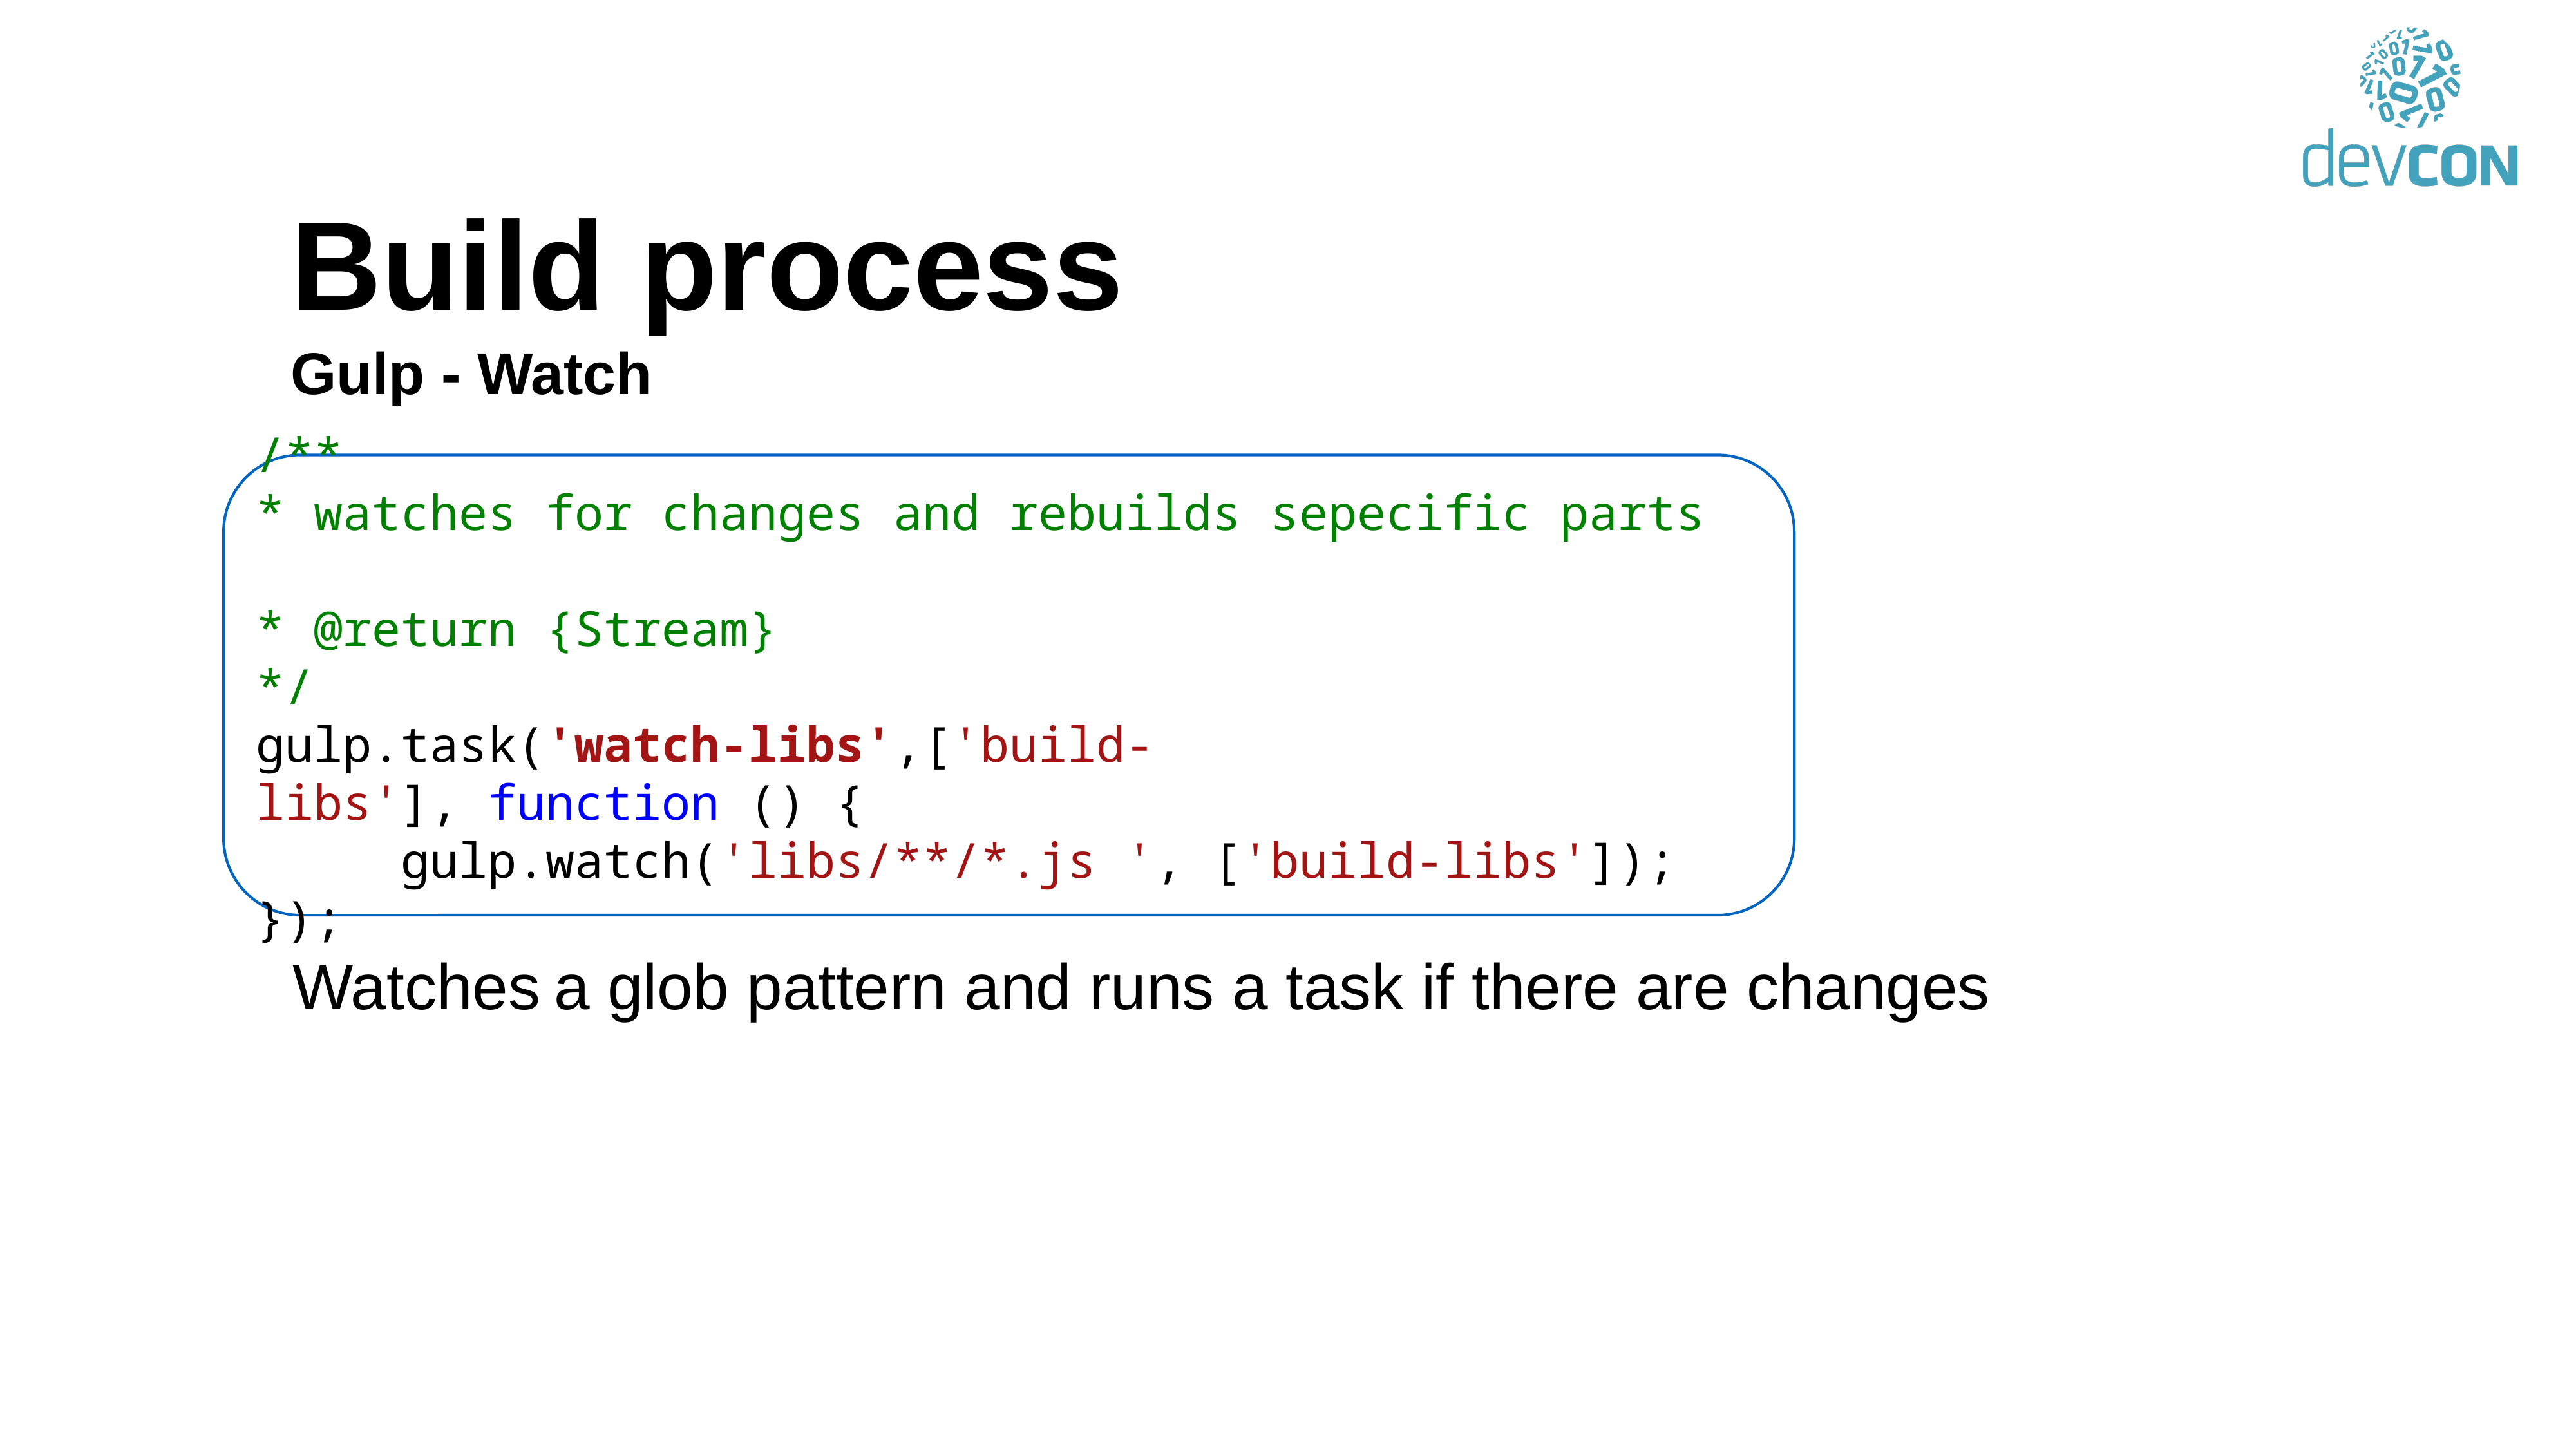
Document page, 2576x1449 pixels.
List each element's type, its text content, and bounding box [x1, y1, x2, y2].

text_box Watches a glob pattern and runs a task if there are changes [283, 917, 2566, 1027]
text_box /** * watches for changes and rebuilds sepecific parts * @return {Stream} */ gulp.task('watch-libs',['build-libs'], function () { gulp.watch('libs/**/*.js ', ['build-libs']); }); [222, 453, 1796, 917]
picture [2303, 20, 2517, 187]
title Build process Gulp - Watch [283, 176, 2066, 533]
